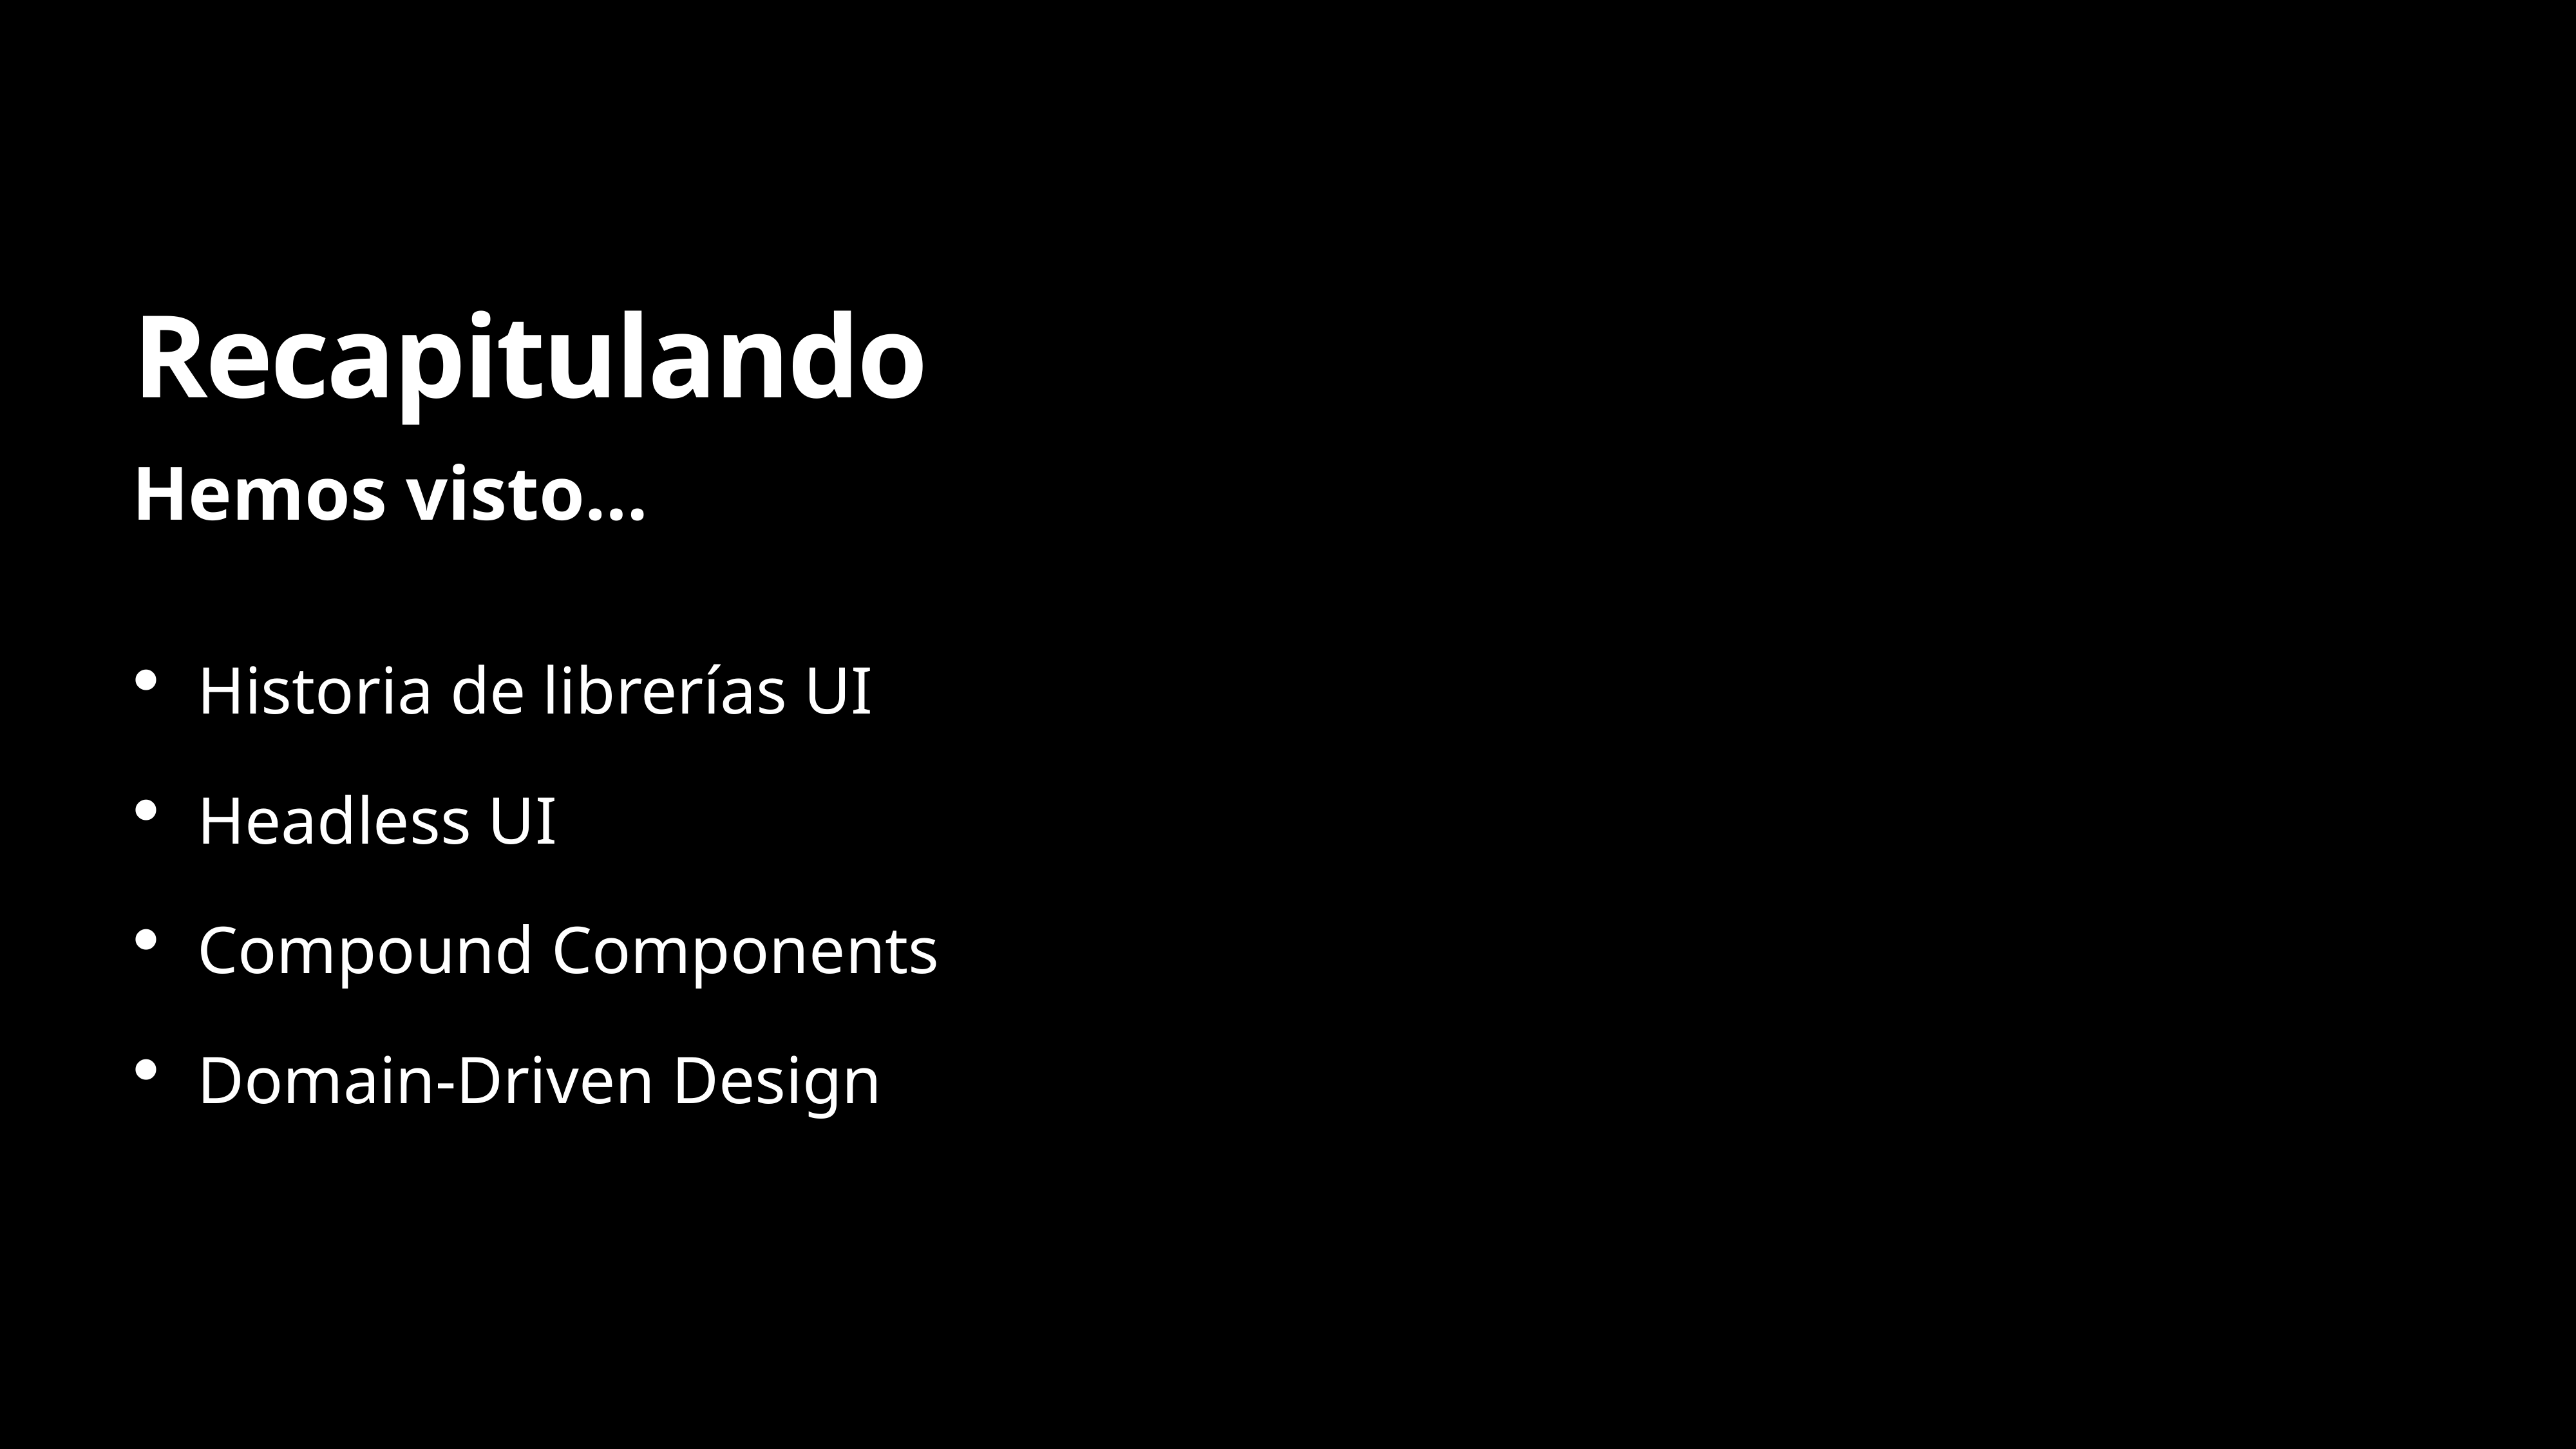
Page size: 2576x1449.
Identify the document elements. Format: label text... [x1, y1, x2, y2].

list Historia de librerías UI Headless UI Compound Components Domain-Driven Design [127, 652, 2449, 1145]
list Hemos visto… [127, 440, 2449, 541]
title Recapitulando [127, 304, 2449, 440]
